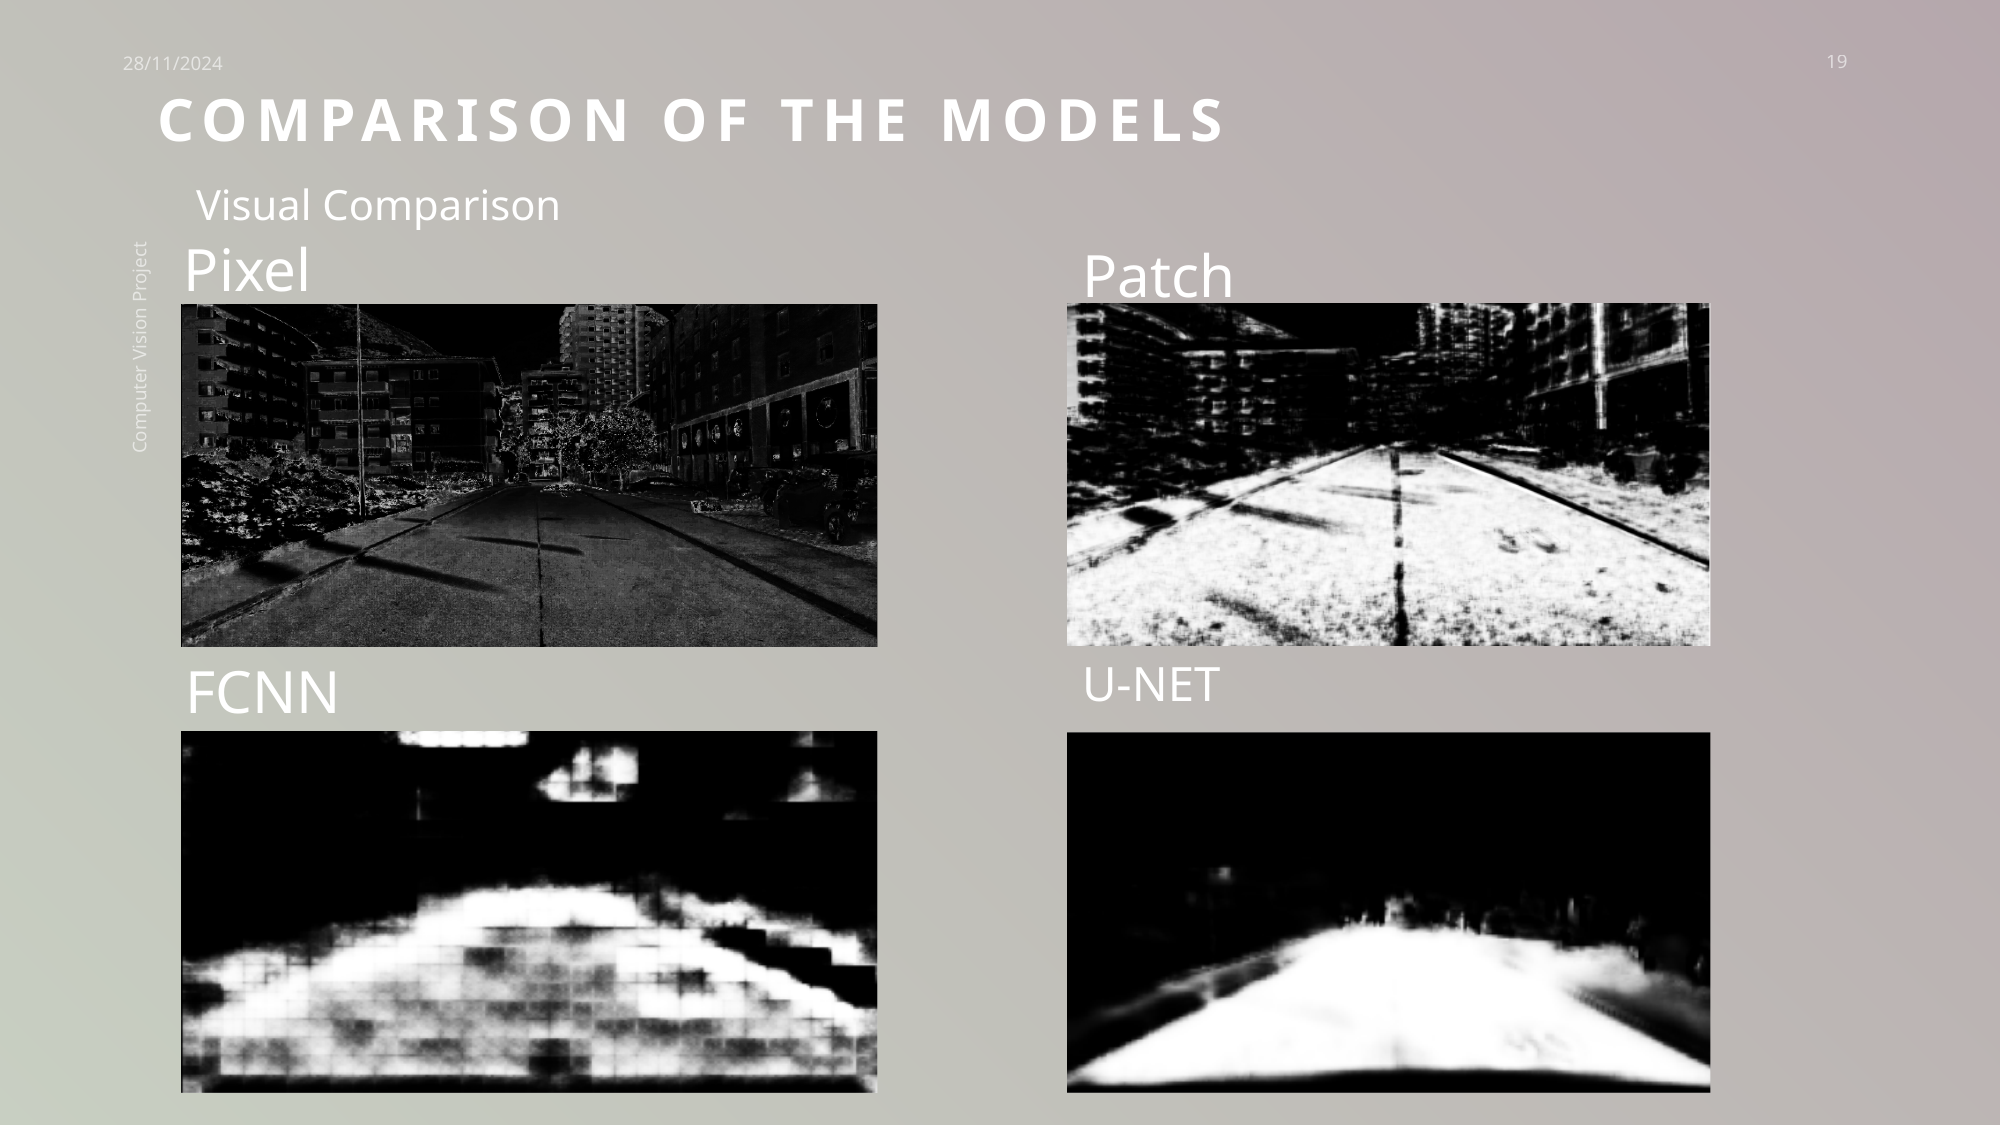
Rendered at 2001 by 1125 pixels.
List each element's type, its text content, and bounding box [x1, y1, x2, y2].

text_box Patch [1067, 224, 1263, 303]
picture [1067, 303, 1711, 646]
picture [1067, 732, 1711, 1093]
text_box Comparison of the models [142, 80, 1312, 161]
text_box U-NET [1067, 646, 1263, 732]
footer Computer Vision Project [108, 119, 169, 577]
list Visual Comparison [181, 166, 716, 304]
slide_number 19 [1412, 33, 1863, 93]
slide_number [108, 33, 558, 93]
picture [180, 731, 878, 1093]
text_box Pixel [168, 218, 364, 336]
picture [180, 304, 878, 647]
text_box FCNN [170, 641, 366, 758]
